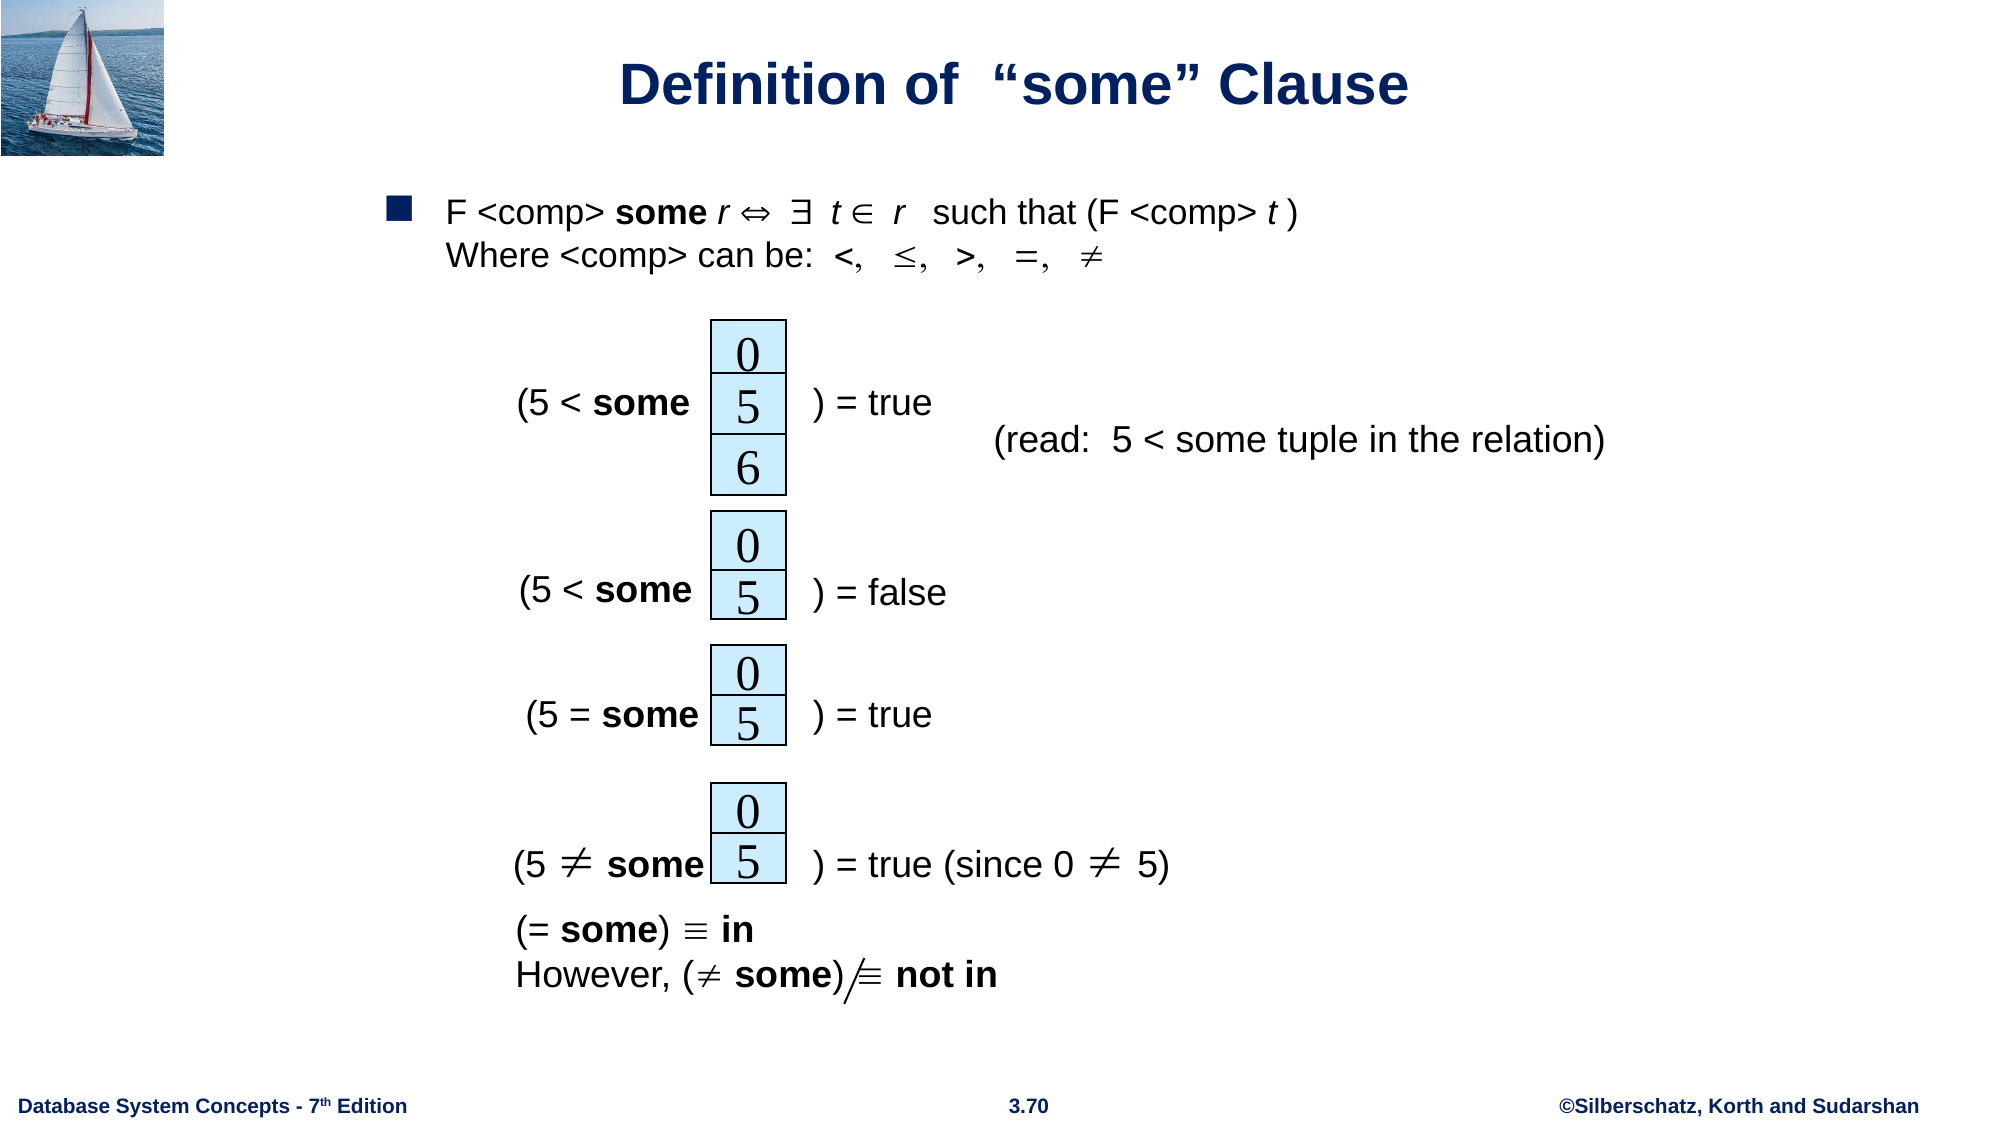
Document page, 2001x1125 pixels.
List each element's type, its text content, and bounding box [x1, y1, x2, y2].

list F <comp> some r t r such that (F <comp> t ) Where <comp> can be:      [374, 181, 1490, 299]
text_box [497, 320, 1779, 1016]
picture [1, 0, 164, 156]
title Definition of “some” Clause [352, 23, 1678, 125]
